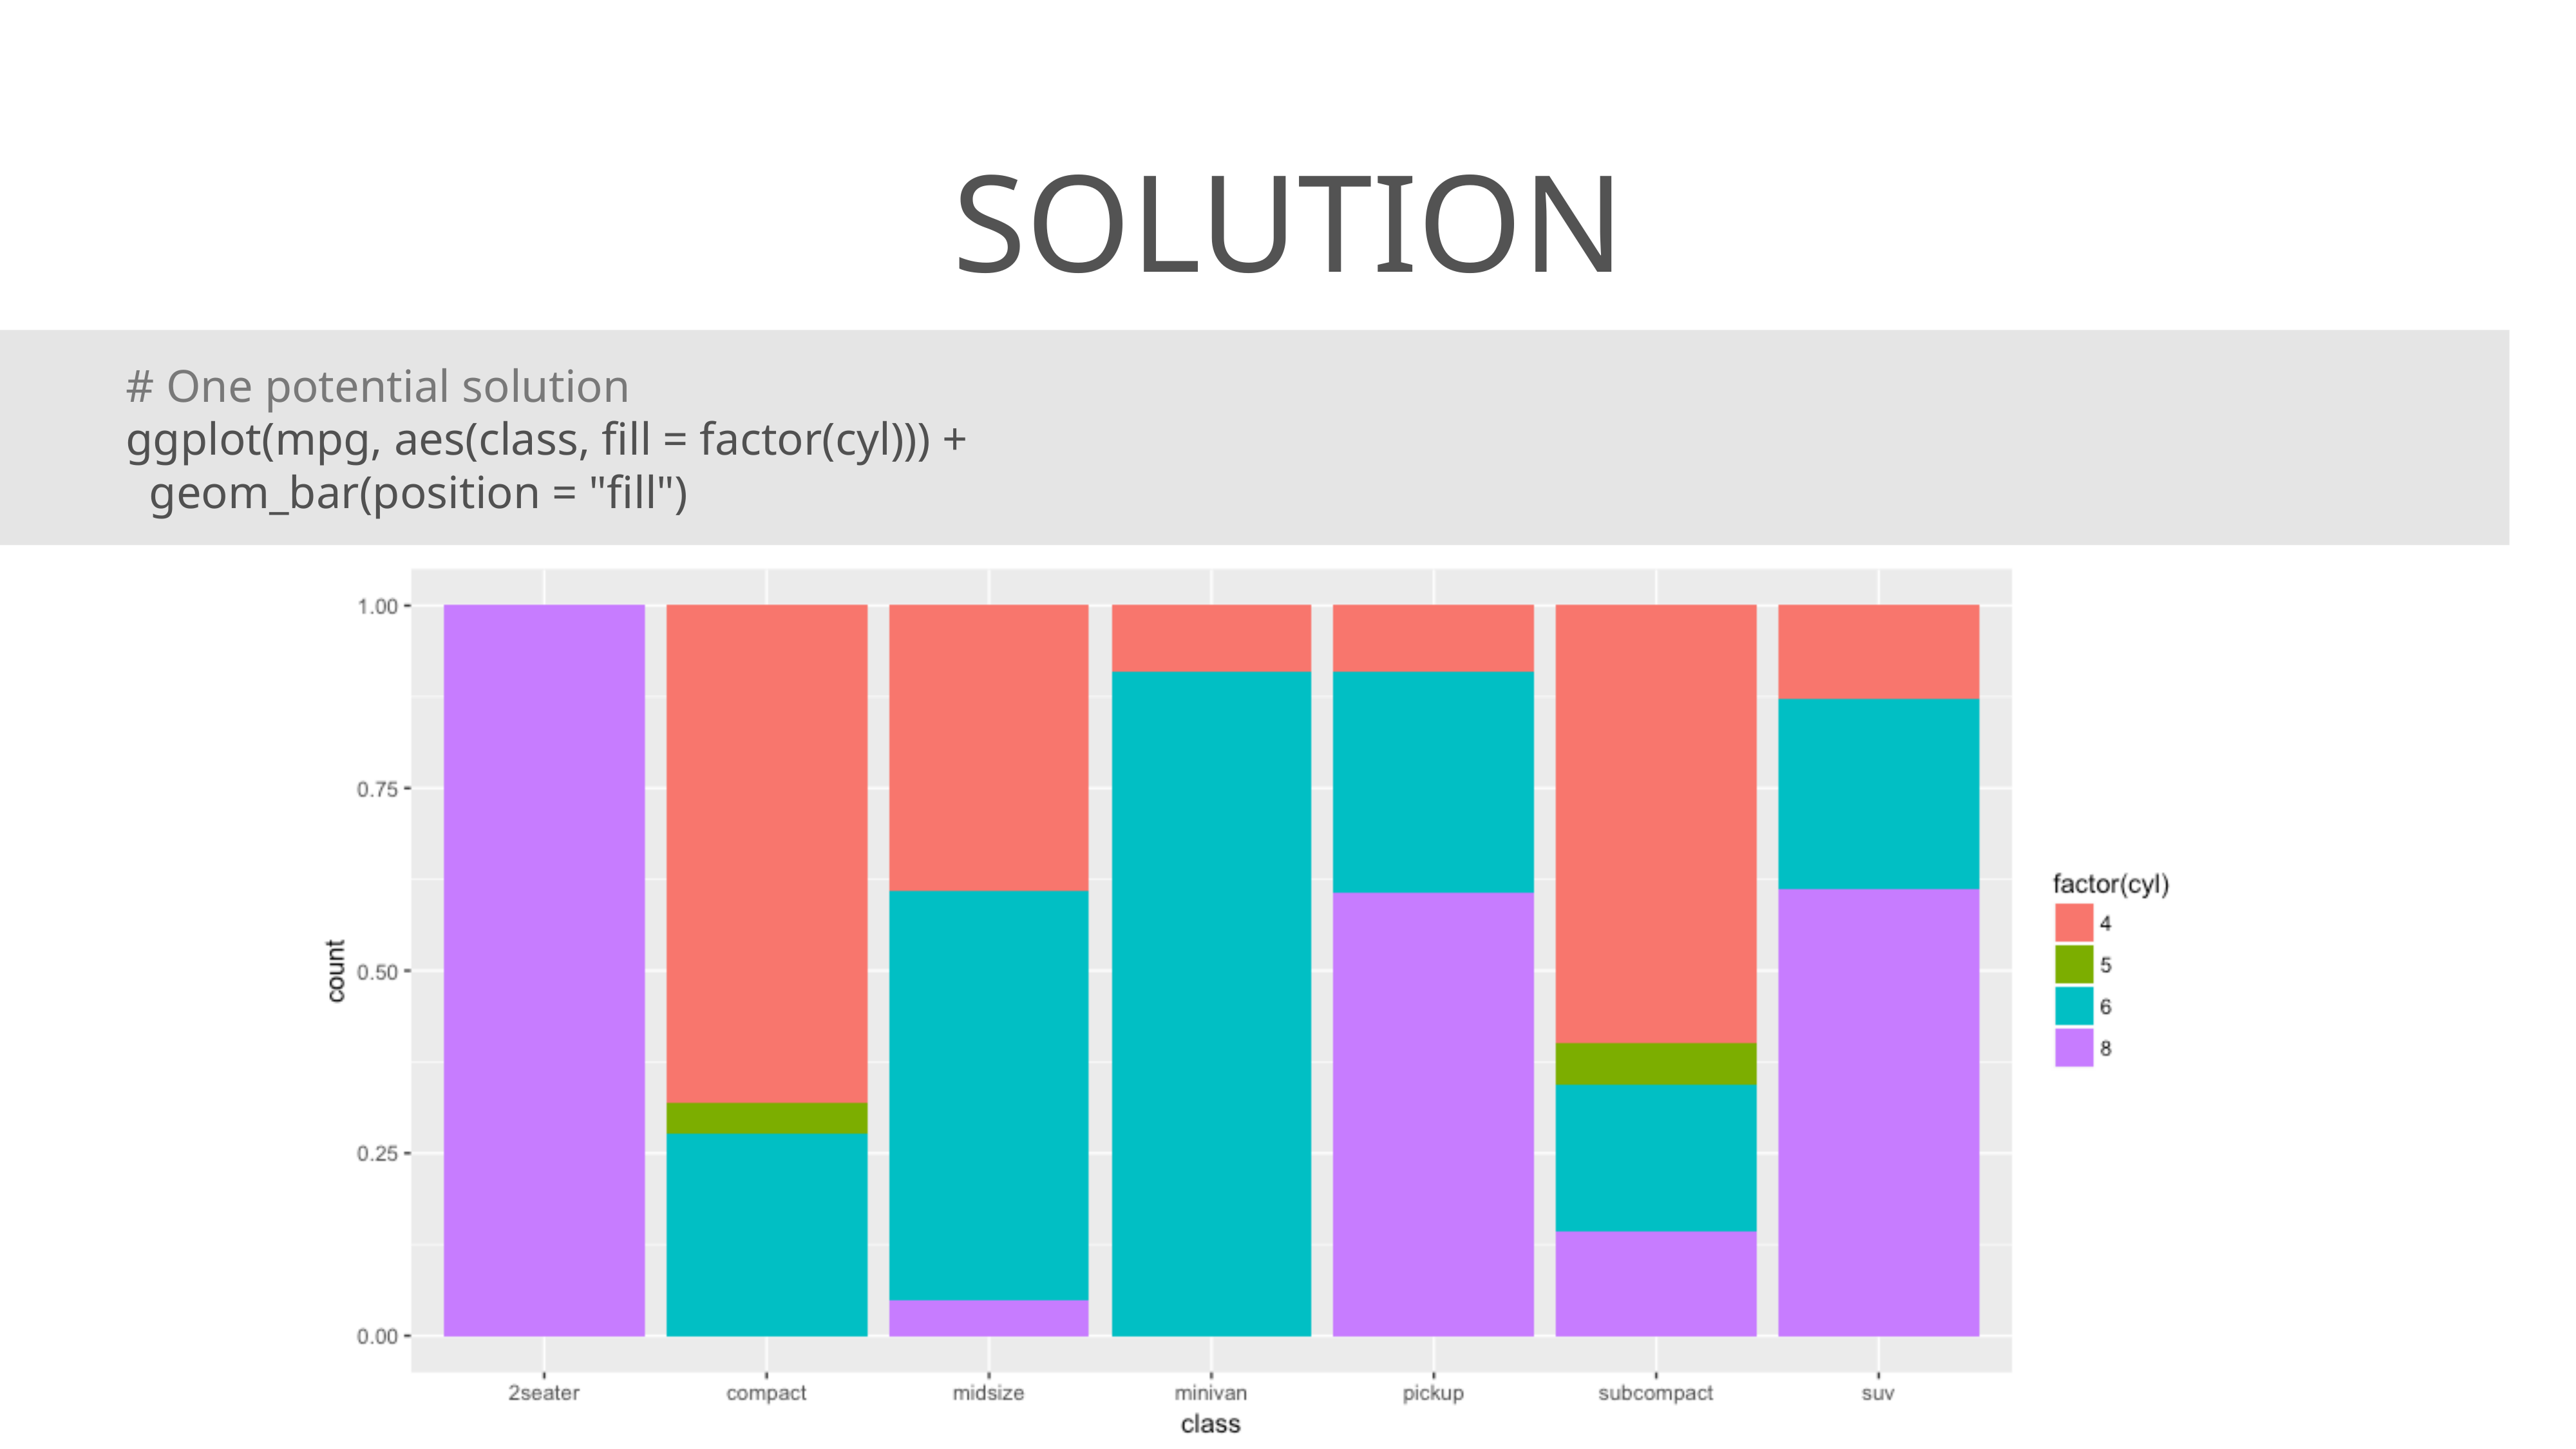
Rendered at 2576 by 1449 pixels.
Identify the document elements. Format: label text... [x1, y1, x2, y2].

list # One potential solution ggplot(mpg, aes(class, fill = factor(cyl))) + geom_bar(position = "fill") [0, 329, 2510, 545]
picture [312, 556, 2197, 1446]
title Solution [70, 37, 2507, 329]
